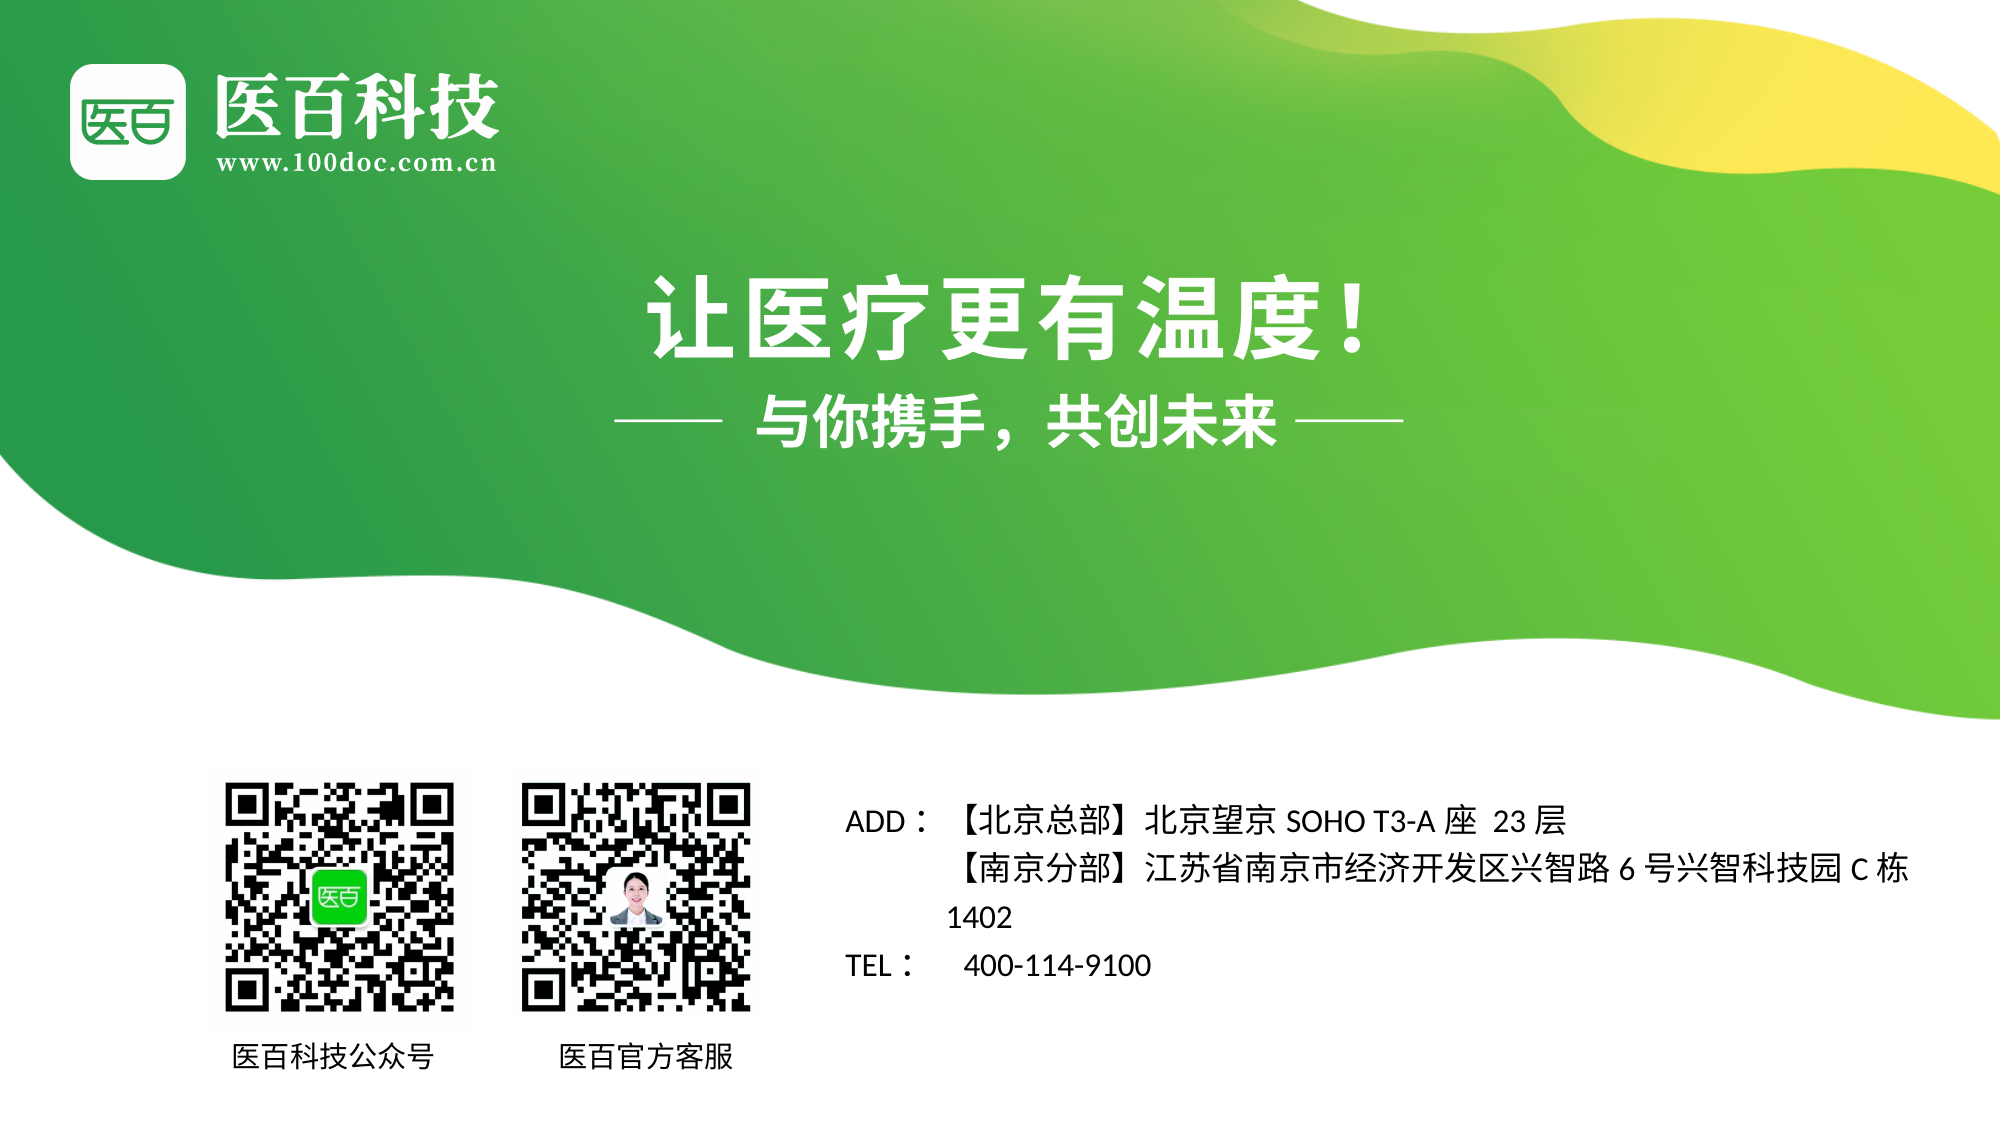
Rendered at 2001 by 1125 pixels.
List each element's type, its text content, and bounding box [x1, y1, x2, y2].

text_box 医百科技公众号 [205, 1029, 463, 1081]
text_box 医百官方客服 [512, 1029, 779, 1081]
picture [0, 0, 2000, 1030]
